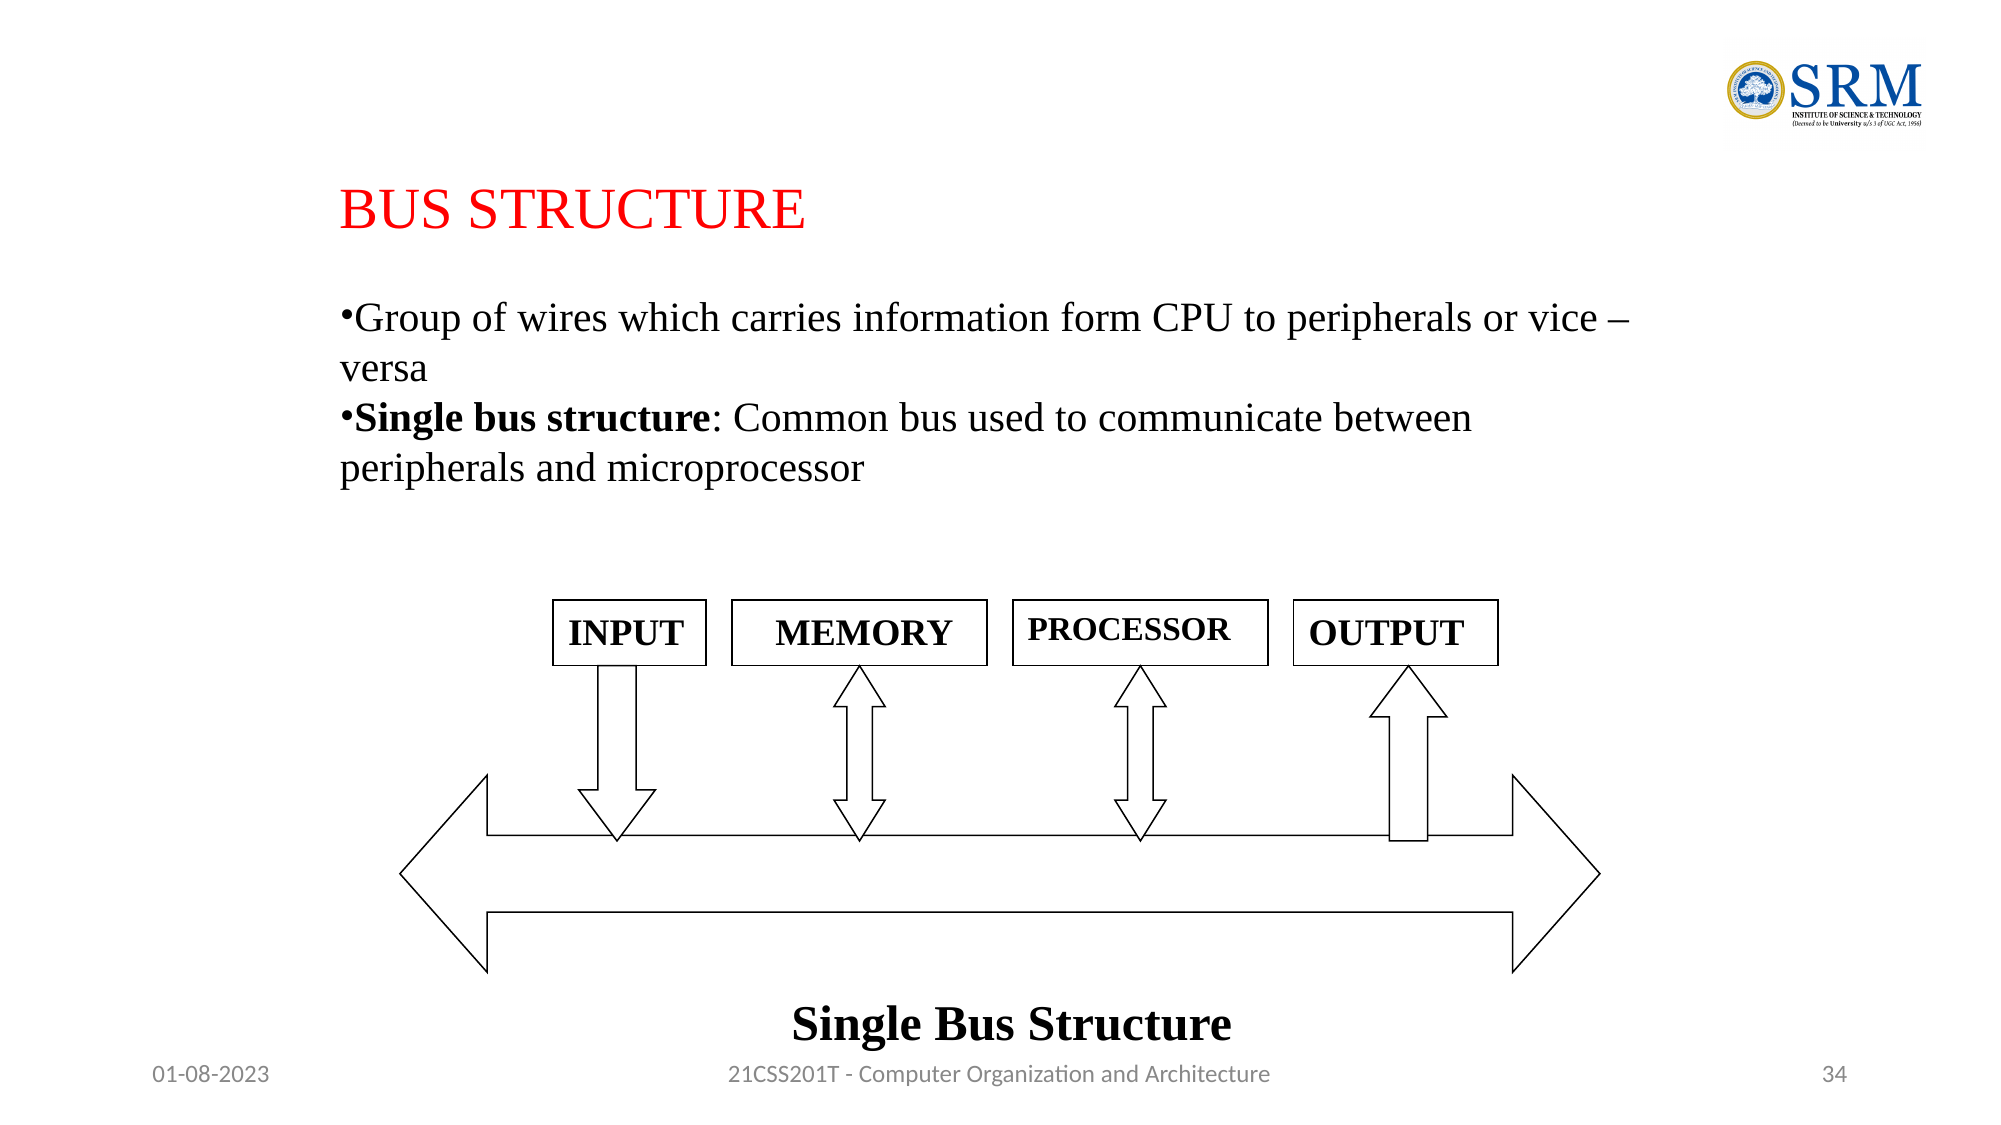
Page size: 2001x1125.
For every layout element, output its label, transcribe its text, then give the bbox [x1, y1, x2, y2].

picture [1723, 37, 1926, 151]
footer 21CSS201T - Computer Organization and Architecture [662, 1042, 1338, 1103]
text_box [399, 599, 1601, 973]
slide_number ‹#› [1412, 1042, 1863, 1103]
text_box BUS STRUCTURE Group of wires which carries information form CPU to peripherals or vice – versa Single bus structure: Common bus used to communicate between peripherals and microprocessor Single Bus Structure [324, 162, 1650, 1125]
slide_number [137, 1042, 588, 1103]
